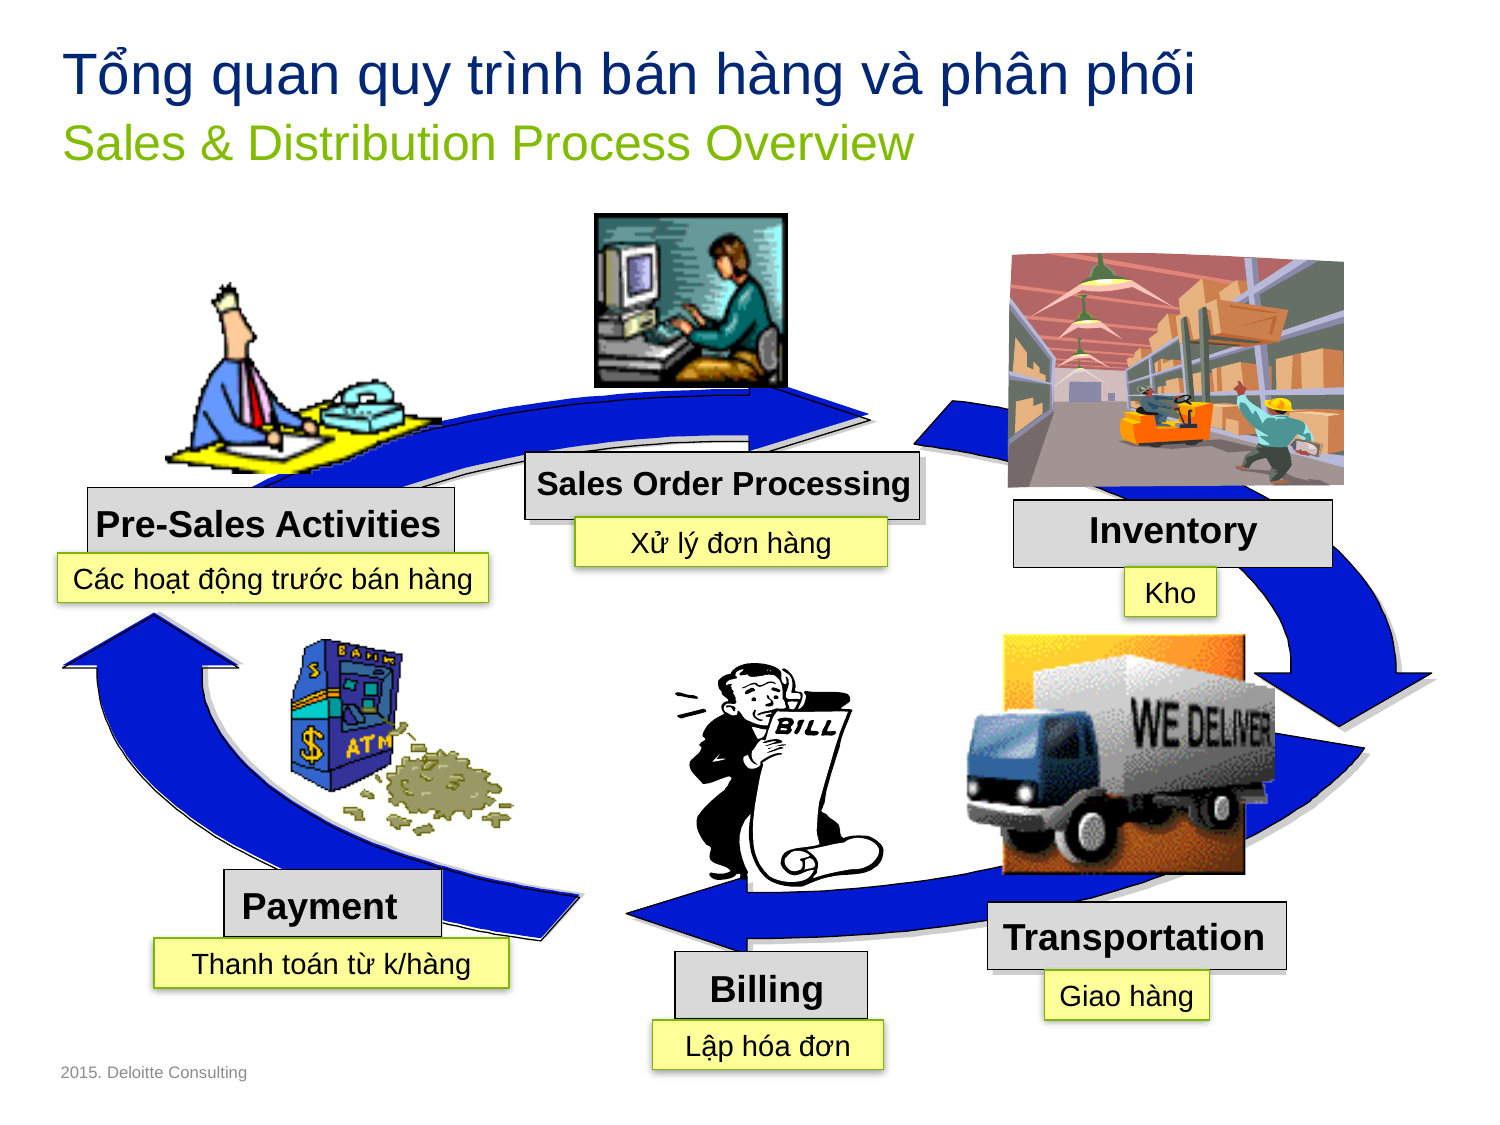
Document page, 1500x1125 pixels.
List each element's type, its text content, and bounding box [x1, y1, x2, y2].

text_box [87, 281, 463, 555]
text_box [524, 213, 927, 526]
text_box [674, 951, 868, 1026]
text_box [949, 901, 1287, 976]
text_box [1013, 499, 1333, 568]
text_box Lập hóa đơn [652, 1019, 884, 1070]
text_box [625, 731, 1371, 961]
picture [289, 638, 514, 836]
list Sales & Distribution Process Overview [62, 110, 1438, 173]
picture [674, 662, 884, 888]
footer 2015. Deloitte Consulting [60, 1051, 1301, 1093]
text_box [913, 400, 1438, 733]
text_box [129, 373, 878, 604]
picture [965, 633, 1276, 876]
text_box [223, 869, 444, 941]
text_box Thanh toán từ k/hàng [153, 950, 510, 989]
text_box Giao hàng [1044, 984, 1210, 1021]
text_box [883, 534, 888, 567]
text_box Các hoạt động trước bán hàng [57, 552, 124, 603]
picture [1007, 249, 1350, 491]
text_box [62, 612, 580, 942]
title Tổng quan quy trình bán hàng và phân phối [62, 36, 1439, 114]
